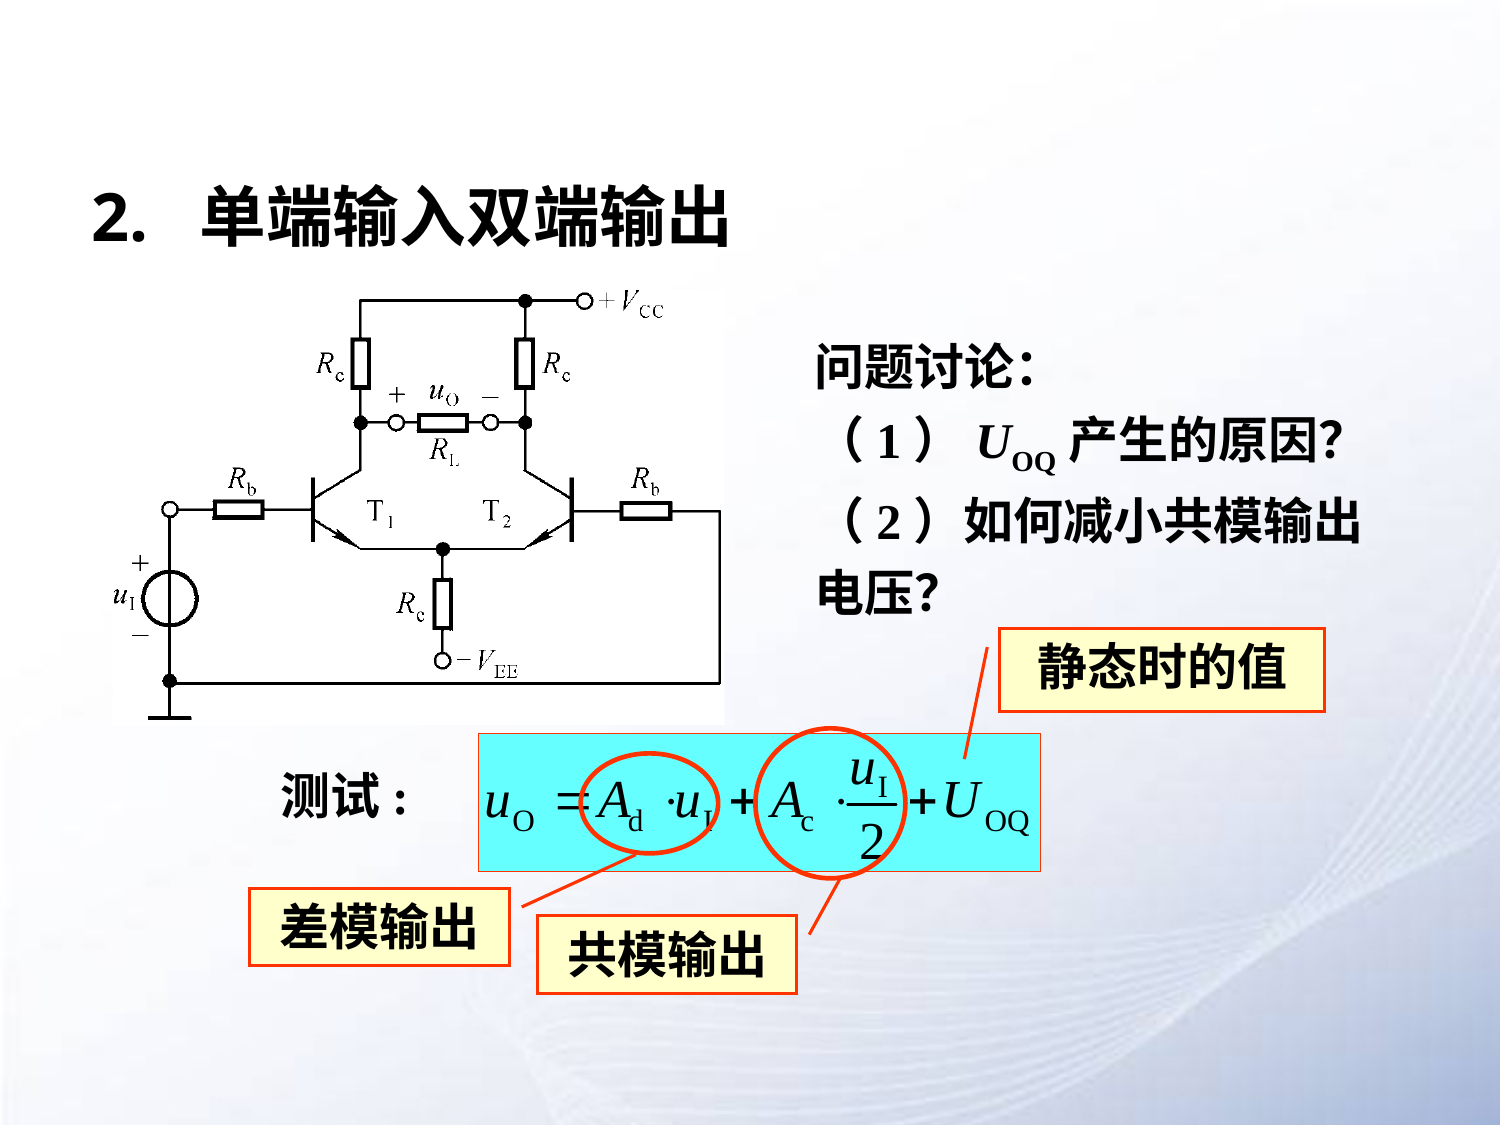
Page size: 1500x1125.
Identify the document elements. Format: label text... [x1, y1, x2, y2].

picture [0, 0, 1500, 1125]
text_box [906, 733, 1041, 872]
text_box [249, 753, 537, 966]
text_box 问题讨论： （1）UOQ产生的原因？ （2）如何减小共模输出电压？ [799, 315, 1388, 629]
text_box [265, 733, 537, 753]
title 2. 单端输入双端输出 [76, 172, 853, 259]
text_box 静态时的值 [999, 628, 1325, 712]
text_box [537, 728, 906, 994]
